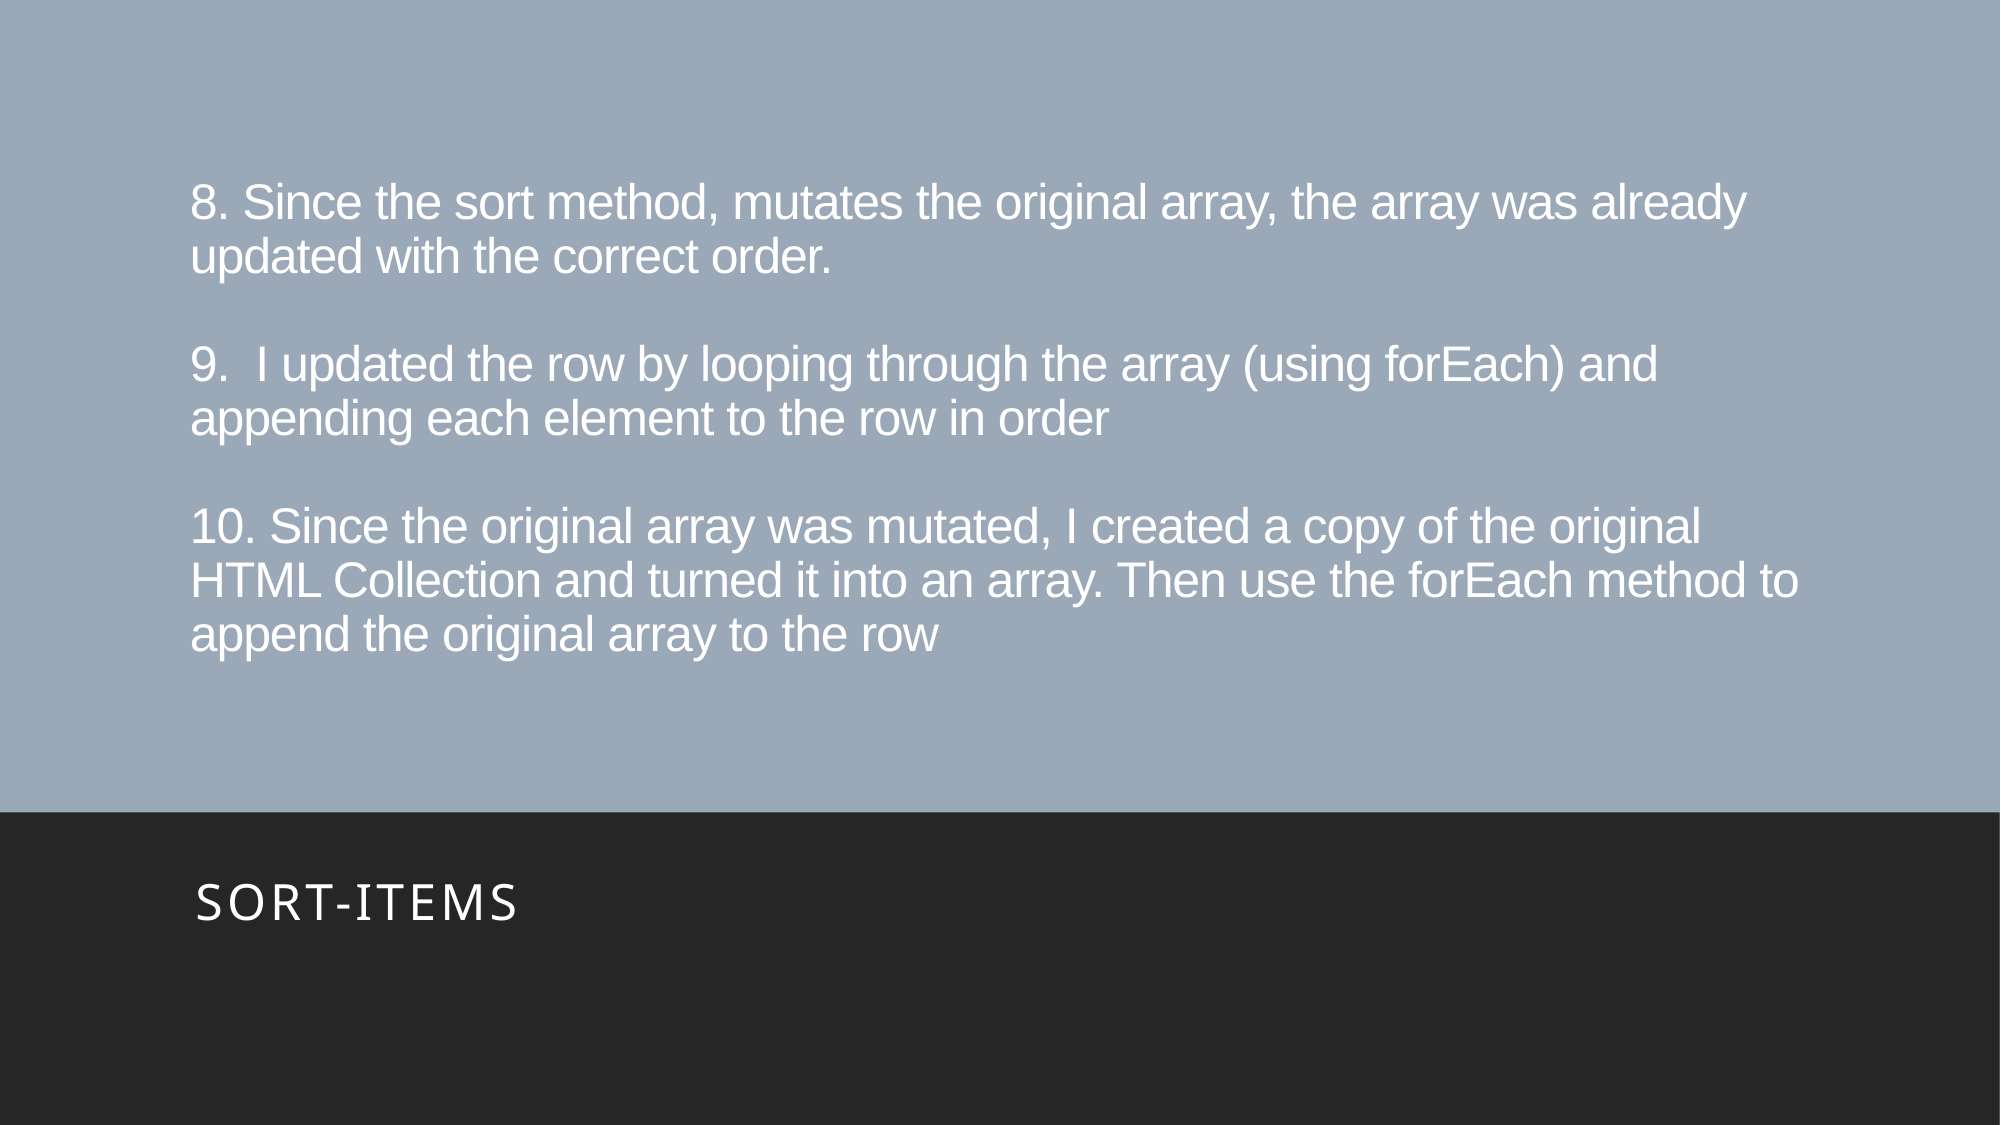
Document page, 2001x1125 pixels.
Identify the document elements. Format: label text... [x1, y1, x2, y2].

text_box [0, 811, 2000, 1125]
subtitle Sort-items [180, 857, 1831, 1045]
title 8. Since the sort method, mutates the original array, the array was already updated with the correct order. 9. I updated the row by looping through the array (using forEach) and appending each element to the row in order 10. Since the original array was mutated, I created a copy of the original HTML Collection and turned it into an array. Then use the forEach method to append the original array to the row [174, 37, 1825, 747]
text_box [0, 0, 2000, 811]
